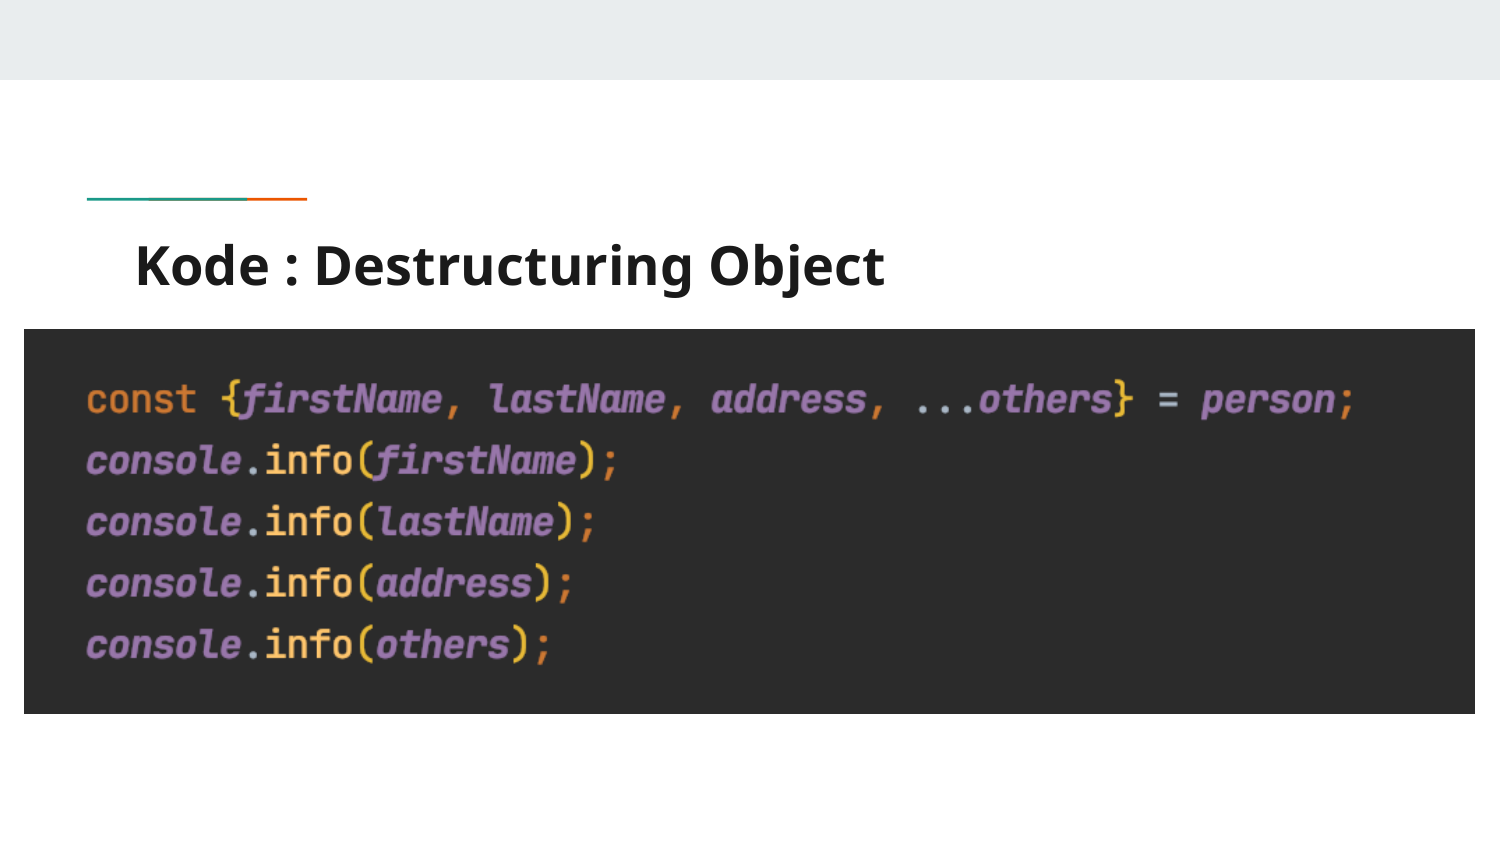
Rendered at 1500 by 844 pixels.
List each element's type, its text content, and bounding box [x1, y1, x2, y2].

title Kode : Destructuring Object [119, 216, 1381, 305]
picture [24, 328, 1476, 715]
